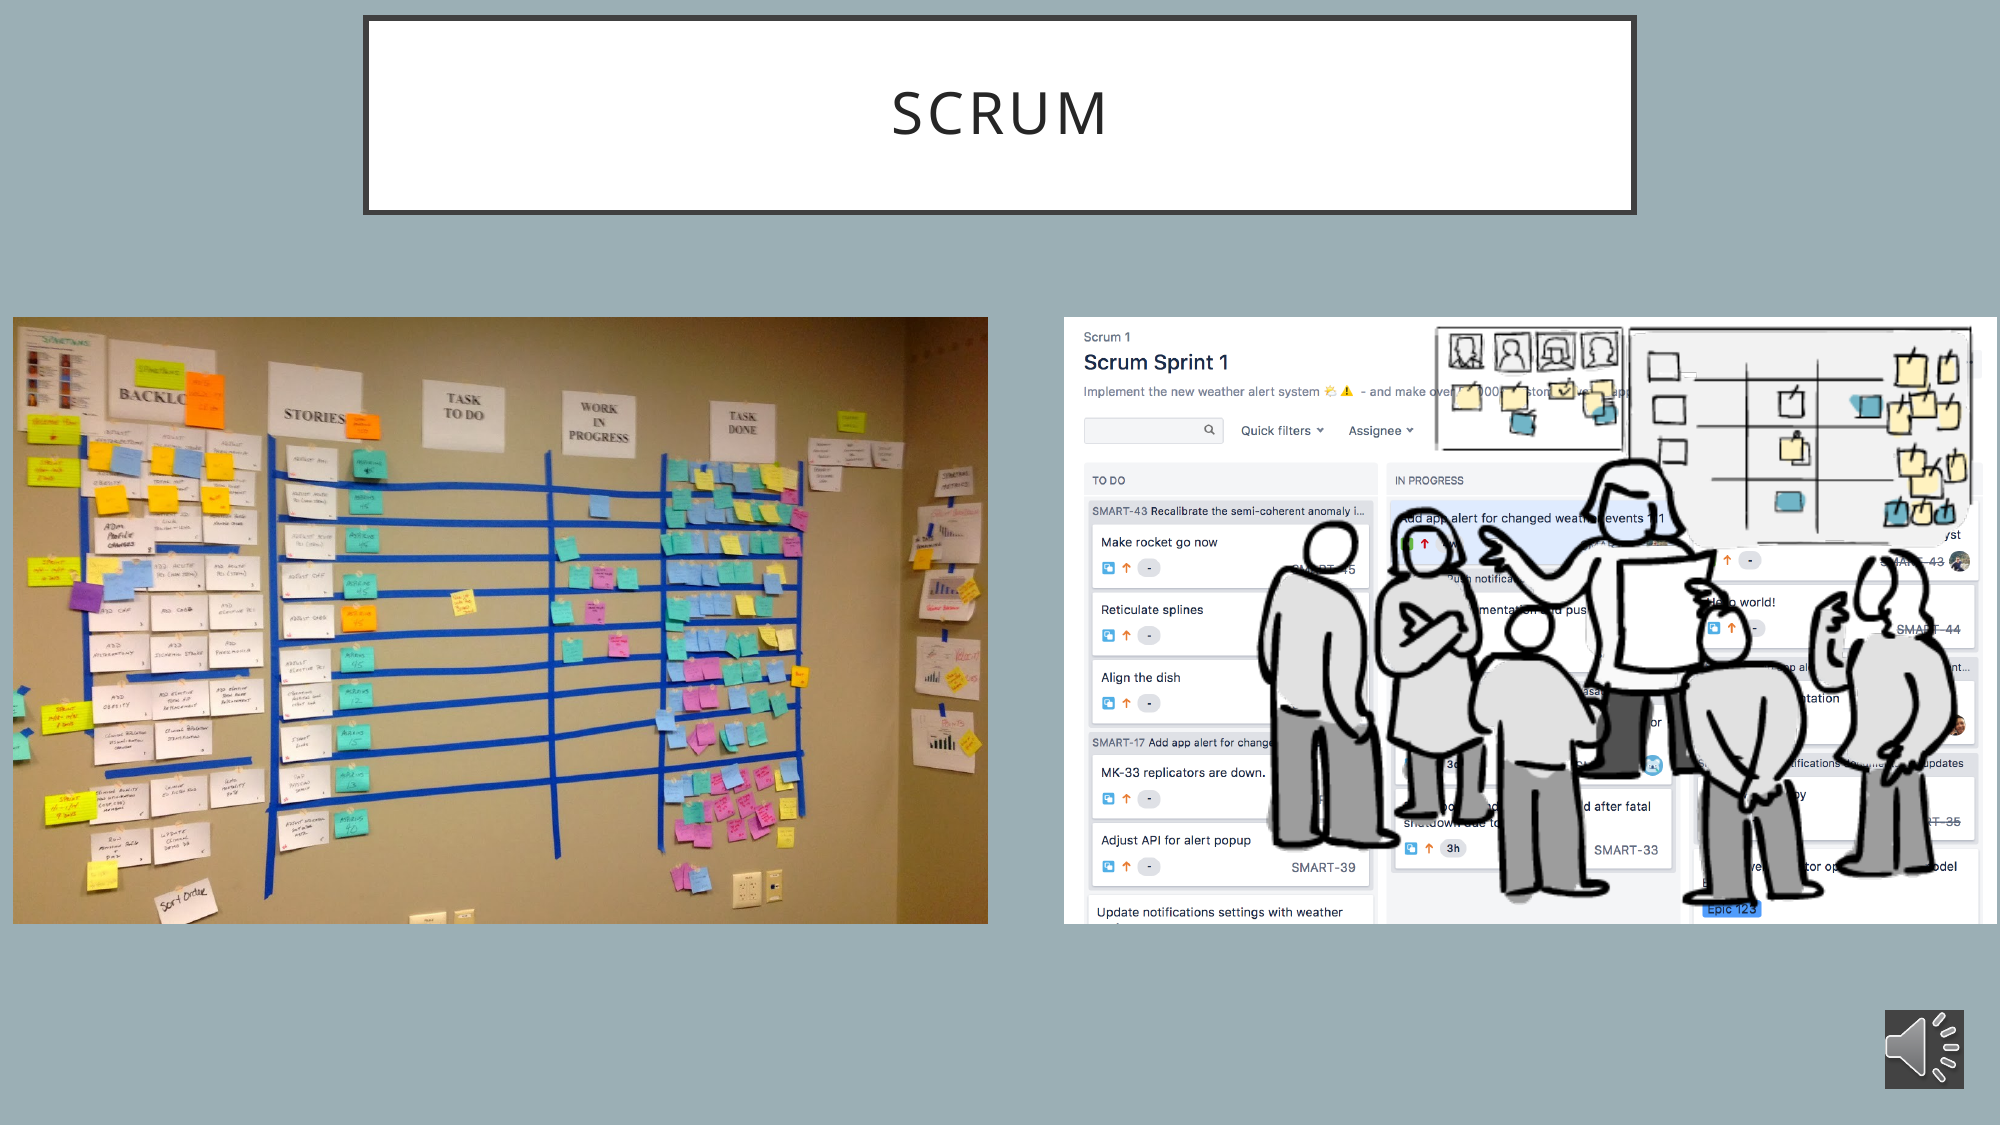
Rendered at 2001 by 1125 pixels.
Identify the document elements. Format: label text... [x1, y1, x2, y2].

title Scrum [363, 15, 1637, 215]
picture [1884, 1009, 1965, 1090]
picture [13, 317, 988, 924]
picture [1064, 317, 1997, 924]
